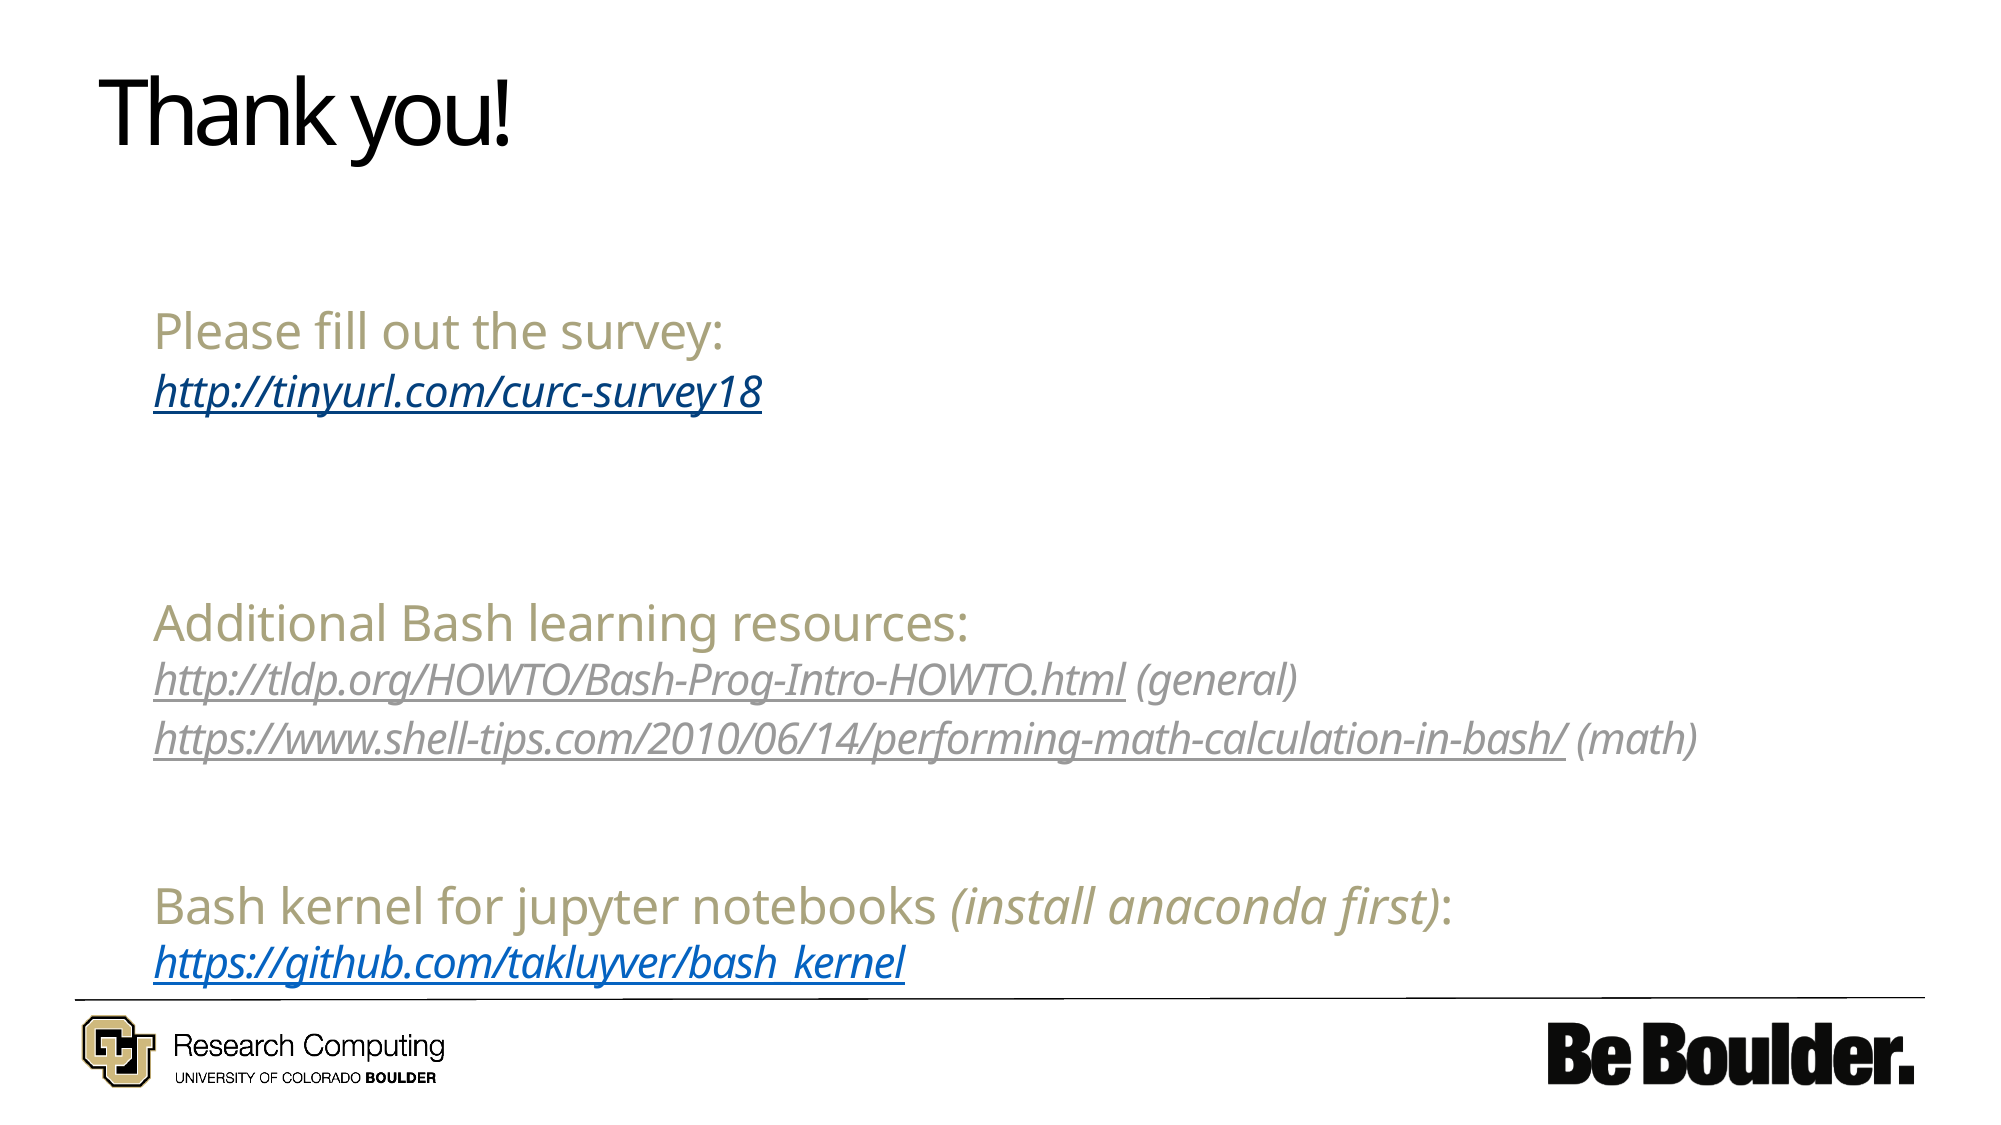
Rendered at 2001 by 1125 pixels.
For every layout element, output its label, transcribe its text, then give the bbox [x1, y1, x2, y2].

title Thank you! [93, 9, 756, 204]
text_box Additional Bash learning resources: http://tldp.org/HOWTO/Bash-Prog-Intro-HOWTO.html (general) https://www.shell-tips.com/2010/06/14/performing-math-calculation-in-bash/ (math) [148, 586, 1926, 771]
text_box Please fill out the survey: http://tinyurl.com/curc-survey18 [148, 294, 1194, 424]
text_box Bash kernel for jupyter notebooks (install anaconda first): https://github.com/takluyver/bash_kernel [148, 870, 1624, 995]
picture [1524, 1015, 1938, 1088]
picture [81, 1015, 444, 1088]
